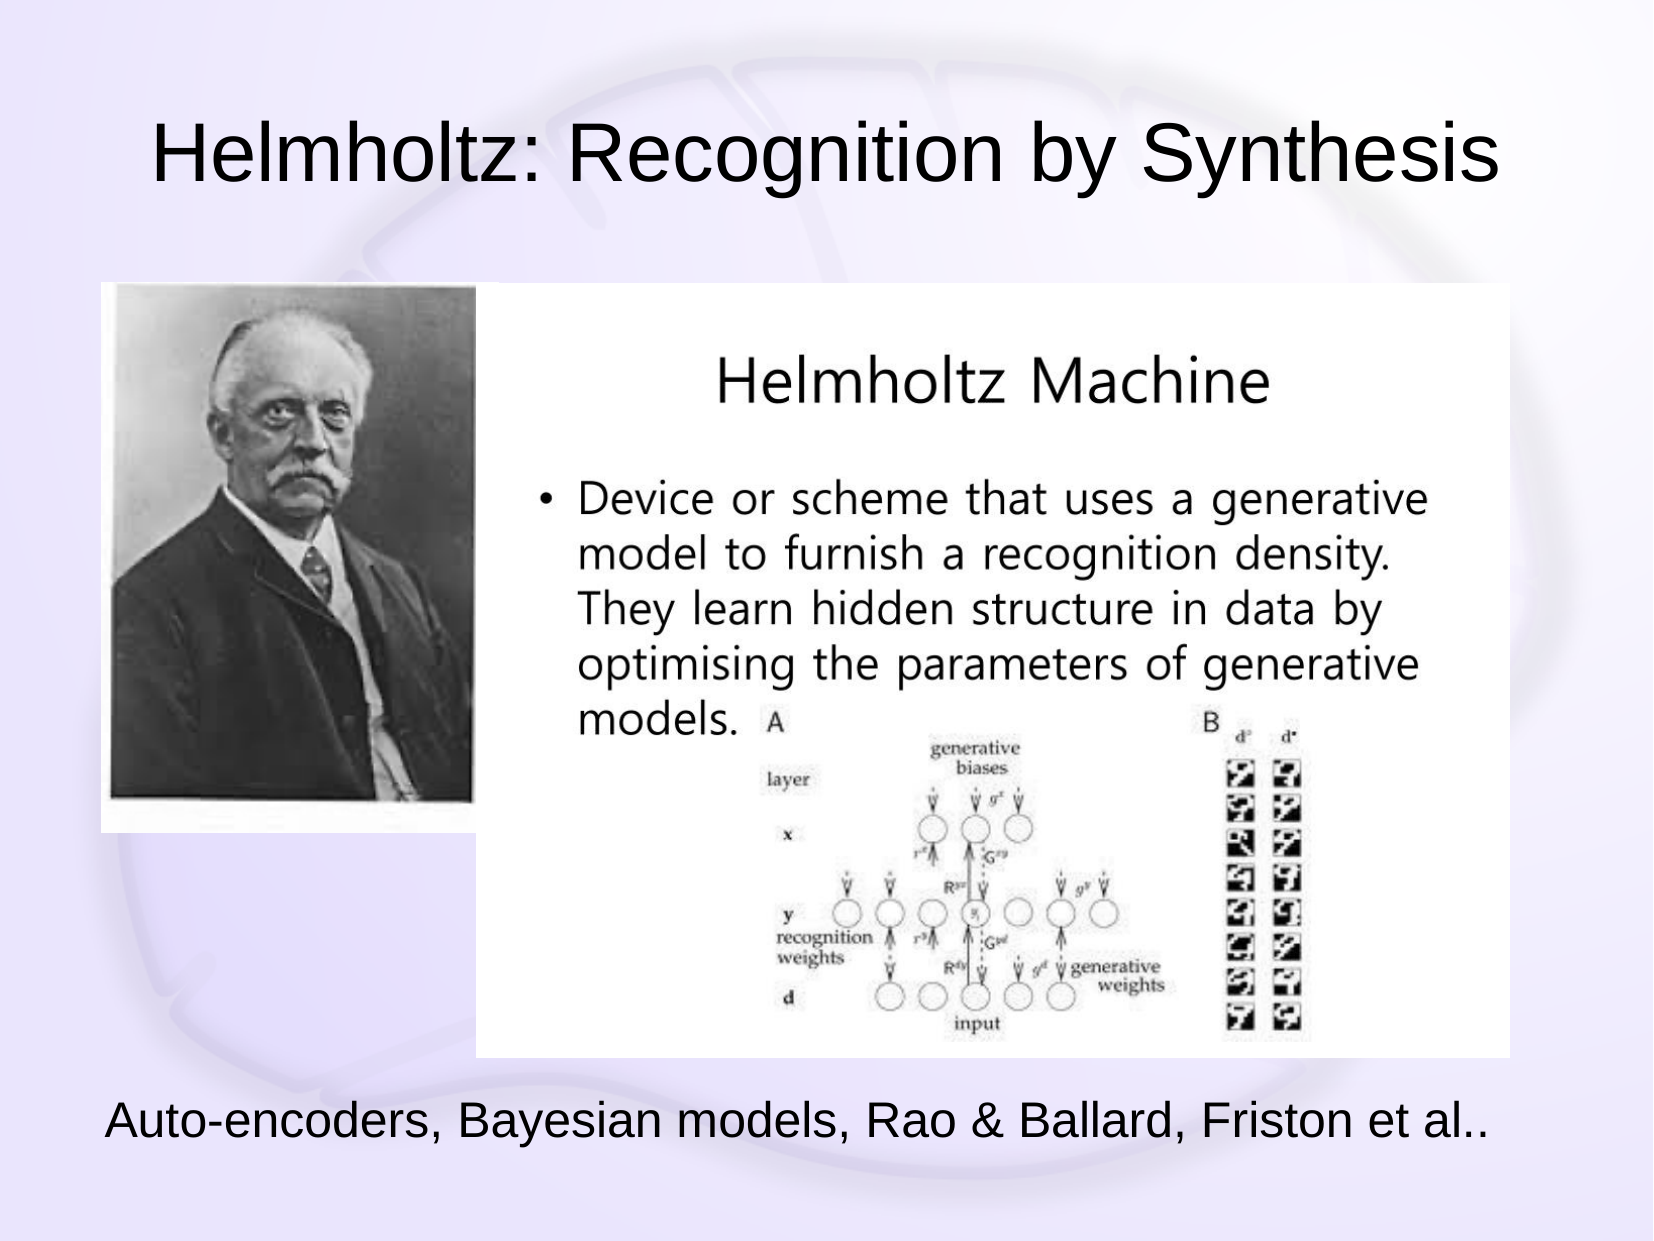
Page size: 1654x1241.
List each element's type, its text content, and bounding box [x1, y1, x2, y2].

text_box Auto-encoders, Bayesian models, Rao & Ballard, Friston et al.. [89, 1084, 1507, 1156]
title Helmholtz: Recognition by Synthesis [82, 49, 1571, 257]
picture [0, 0, 1654, 1241]
